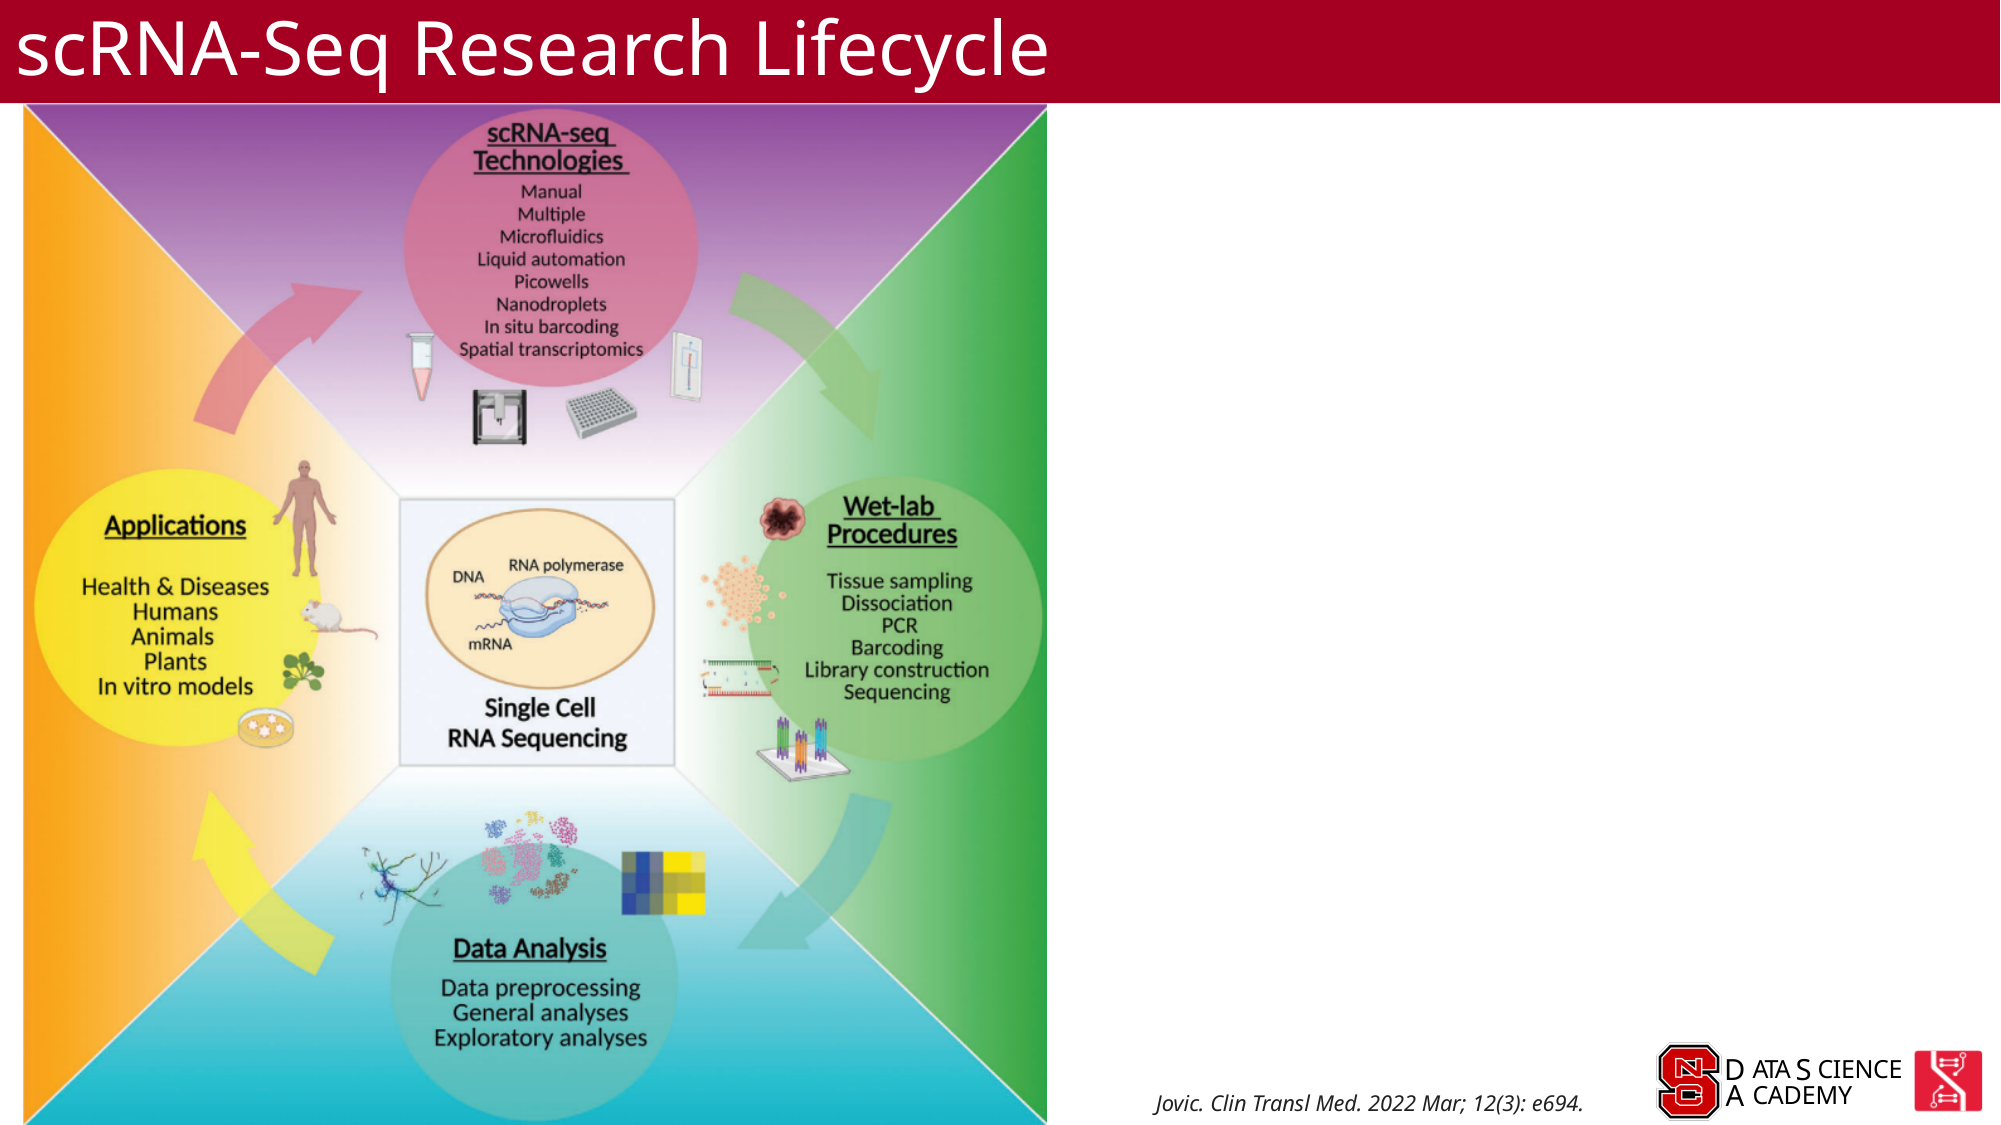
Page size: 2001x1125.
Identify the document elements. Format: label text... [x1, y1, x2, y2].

title scRNA-Seq Research Lifecycle [0, 0, 2000, 104]
picture [1912, 1050, 1985, 1112]
picture [1656, 1042, 1722, 1121]
text_box Jovic. Clin Transl Med. 2022 Mar; 12(3): e694. [1141, 1082, 1671, 1123]
picture [23, 103, 1047, 1125]
